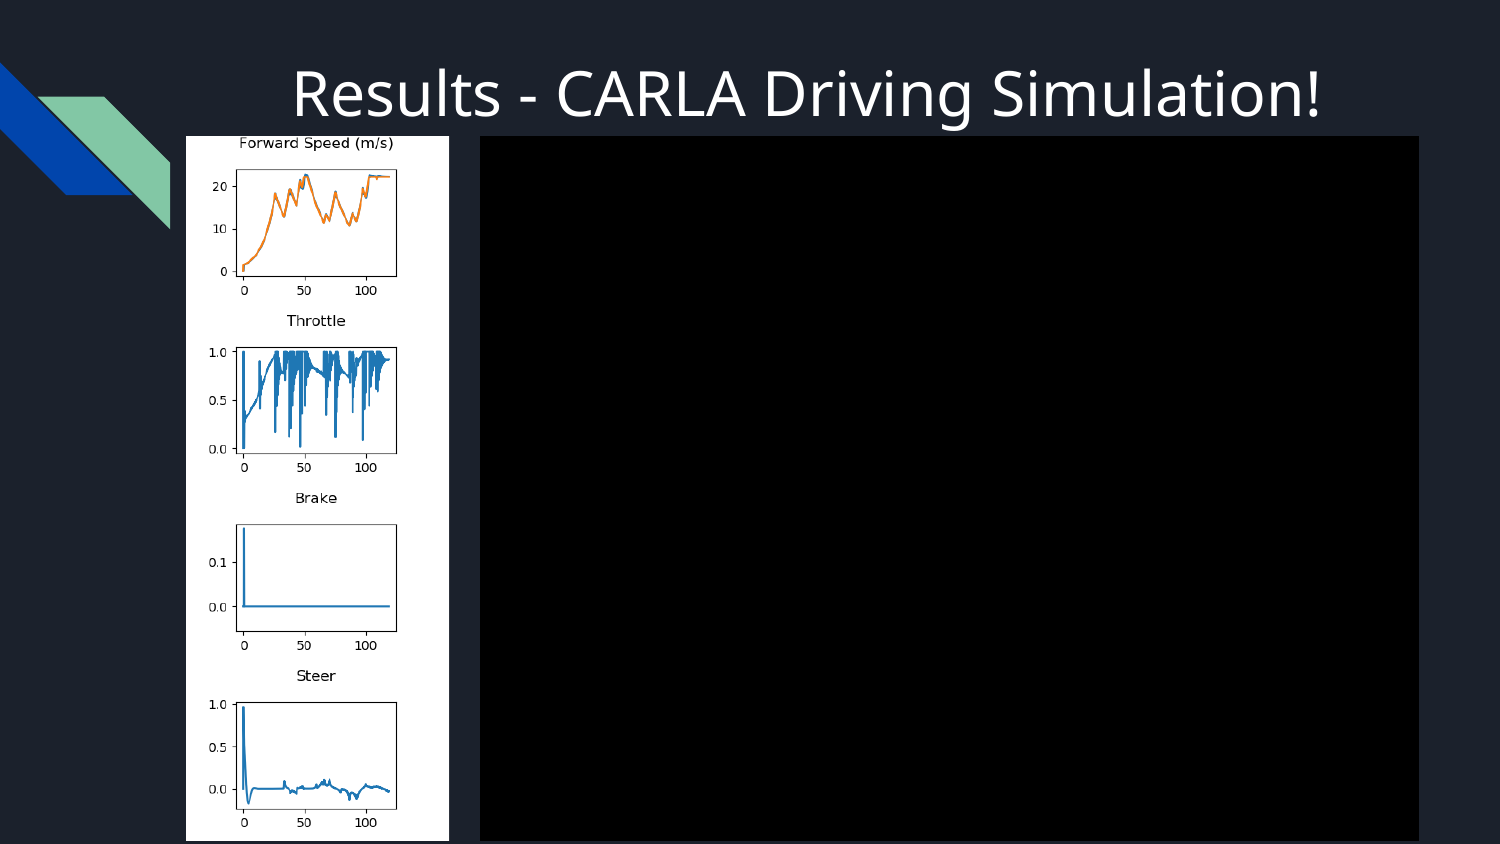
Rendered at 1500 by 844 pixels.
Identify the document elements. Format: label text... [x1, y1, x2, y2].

title Results - CARLA Driving Simulation! [194, 24, 1421, 159]
picture [479, 135, 1420, 841]
picture [185, 135, 450, 841]
